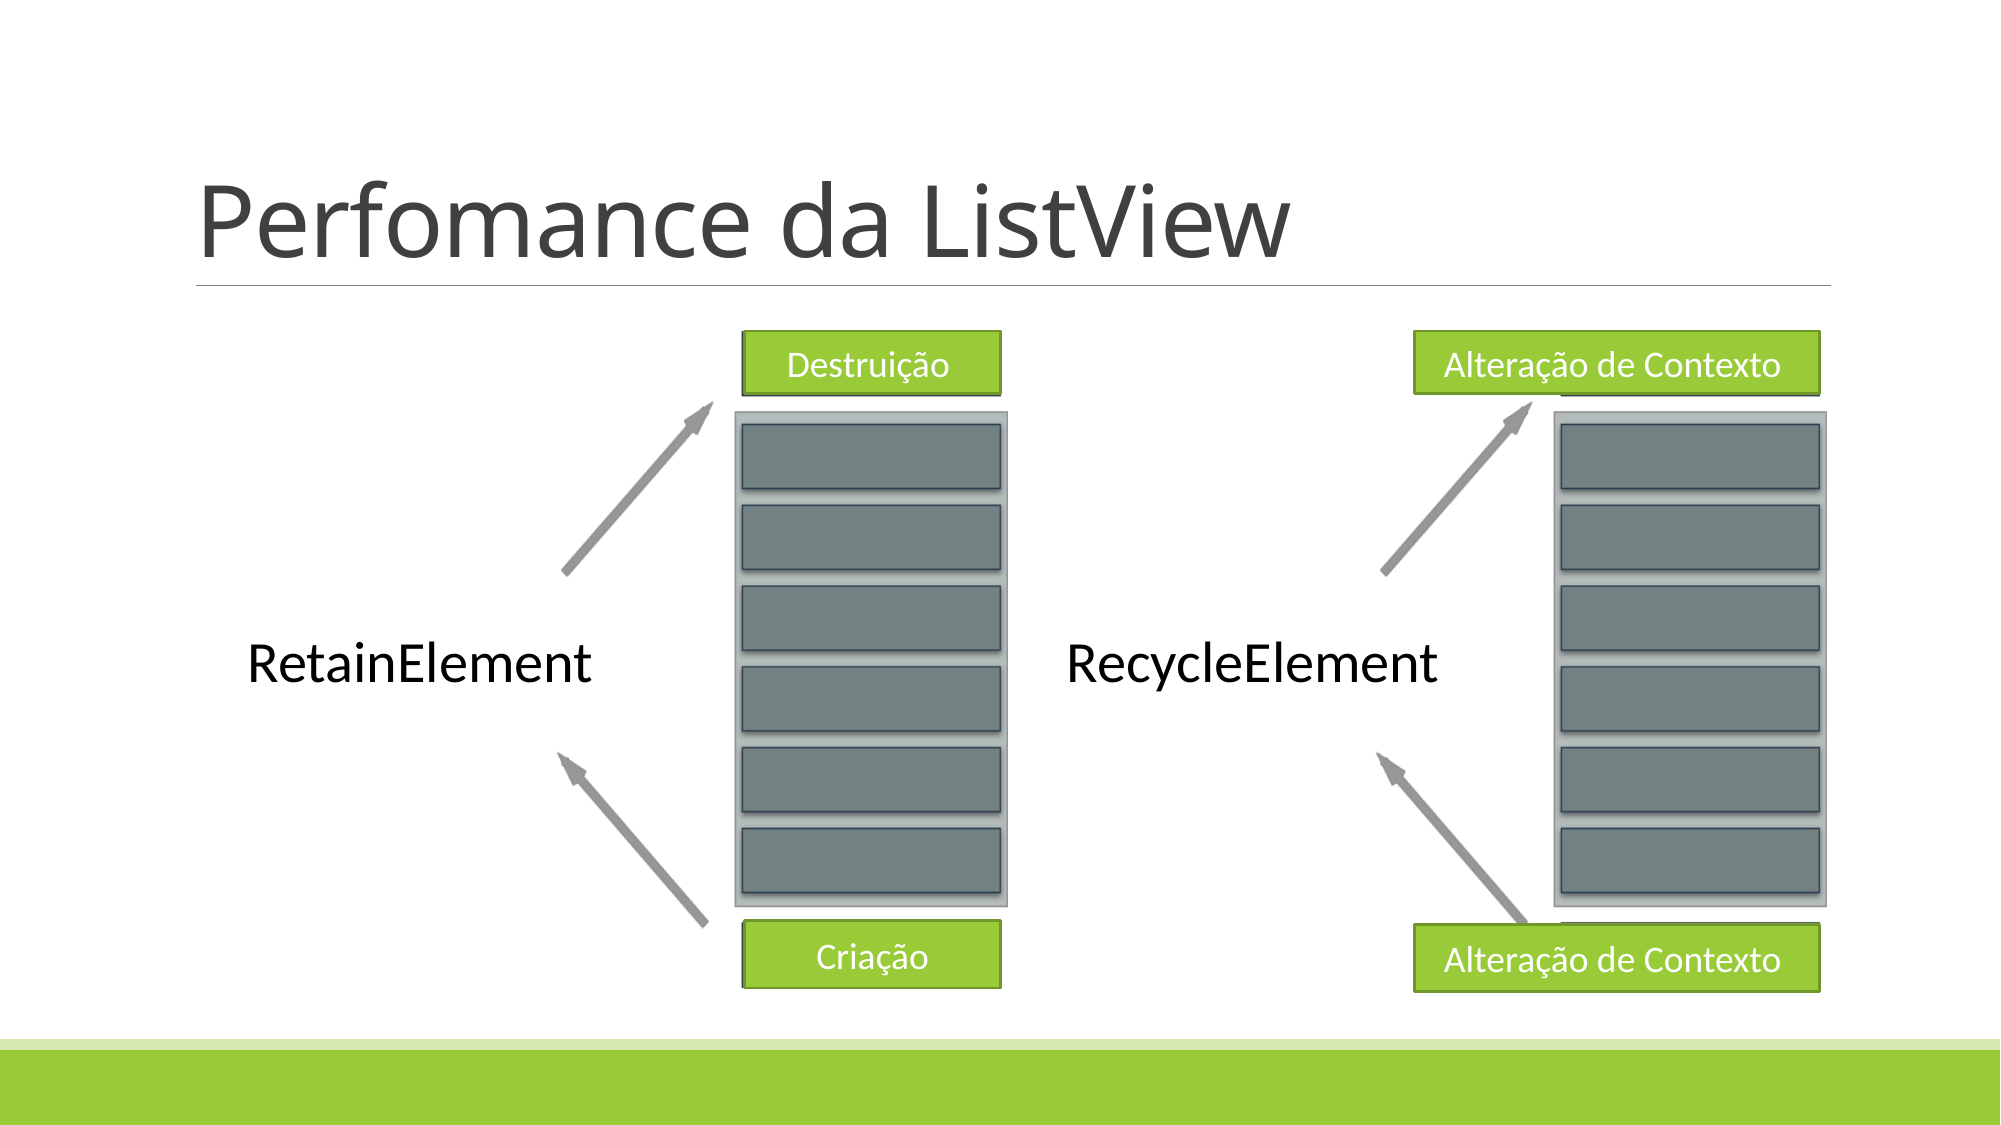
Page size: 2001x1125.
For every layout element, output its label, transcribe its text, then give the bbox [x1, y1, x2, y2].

title Perfomance da ListView [179, 47, 1830, 285]
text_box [220, 330, 1008, 989]
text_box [1039, 330, 1827, 992]
